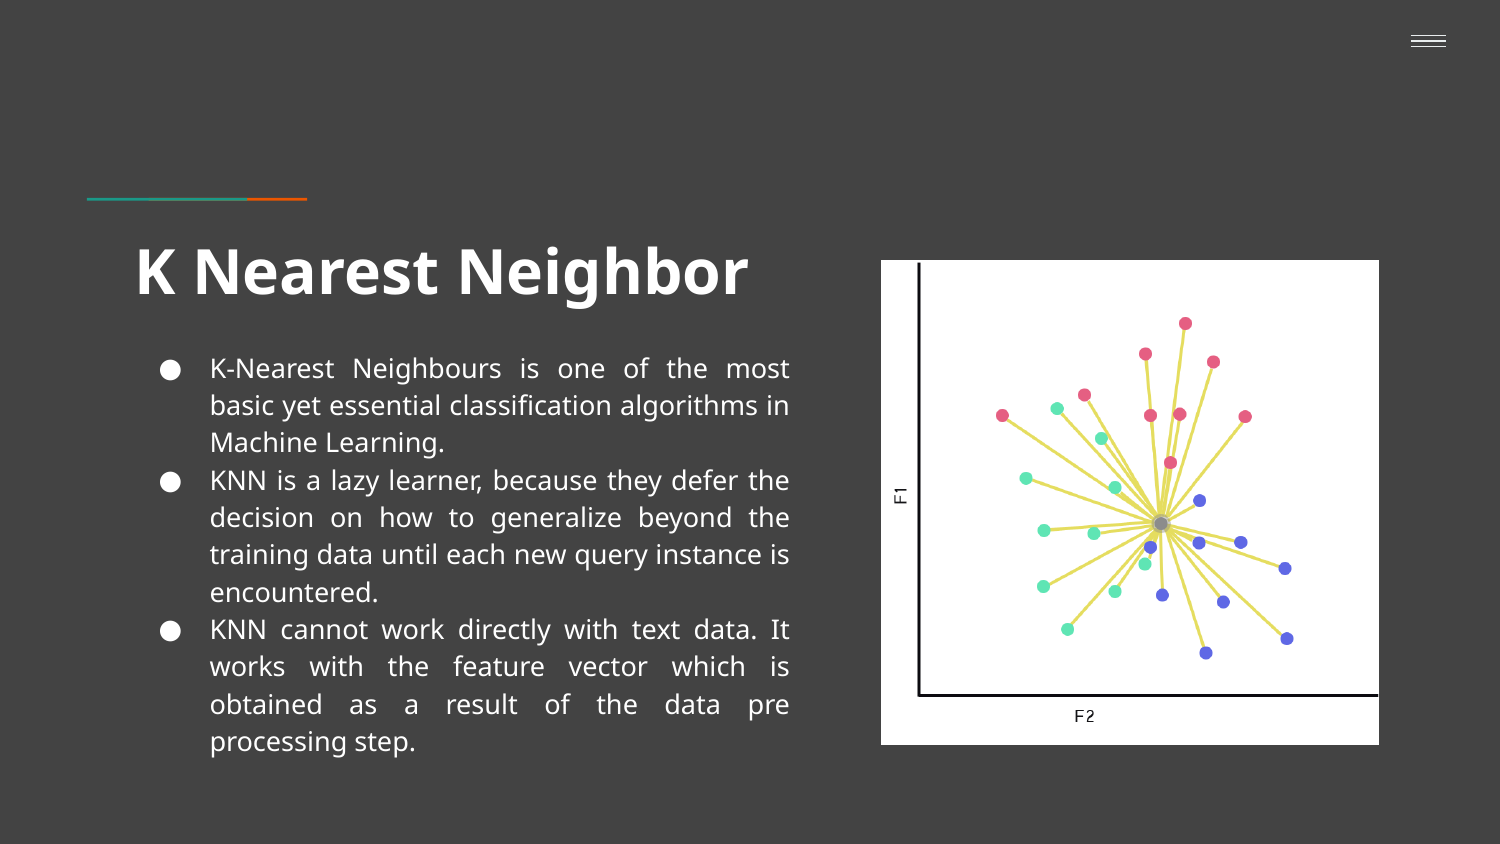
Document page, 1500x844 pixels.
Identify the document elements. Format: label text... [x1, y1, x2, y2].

picture [881, 260, 1379, 746]
list K-Nearest Neighbours is one of the most basic yet essential classification algorithms in Machine Learning. KNN is a lazy learner, because they defer the decision on how to generalize beyond the training data until each new query instance is encountered. KNN cannot work directly with text data. It works with the feature vector which is obtained as a result of the data pre processing step. [119, 331, 805, 831]
title K Nearest Neighbor [119, 216, 1270, 275]
